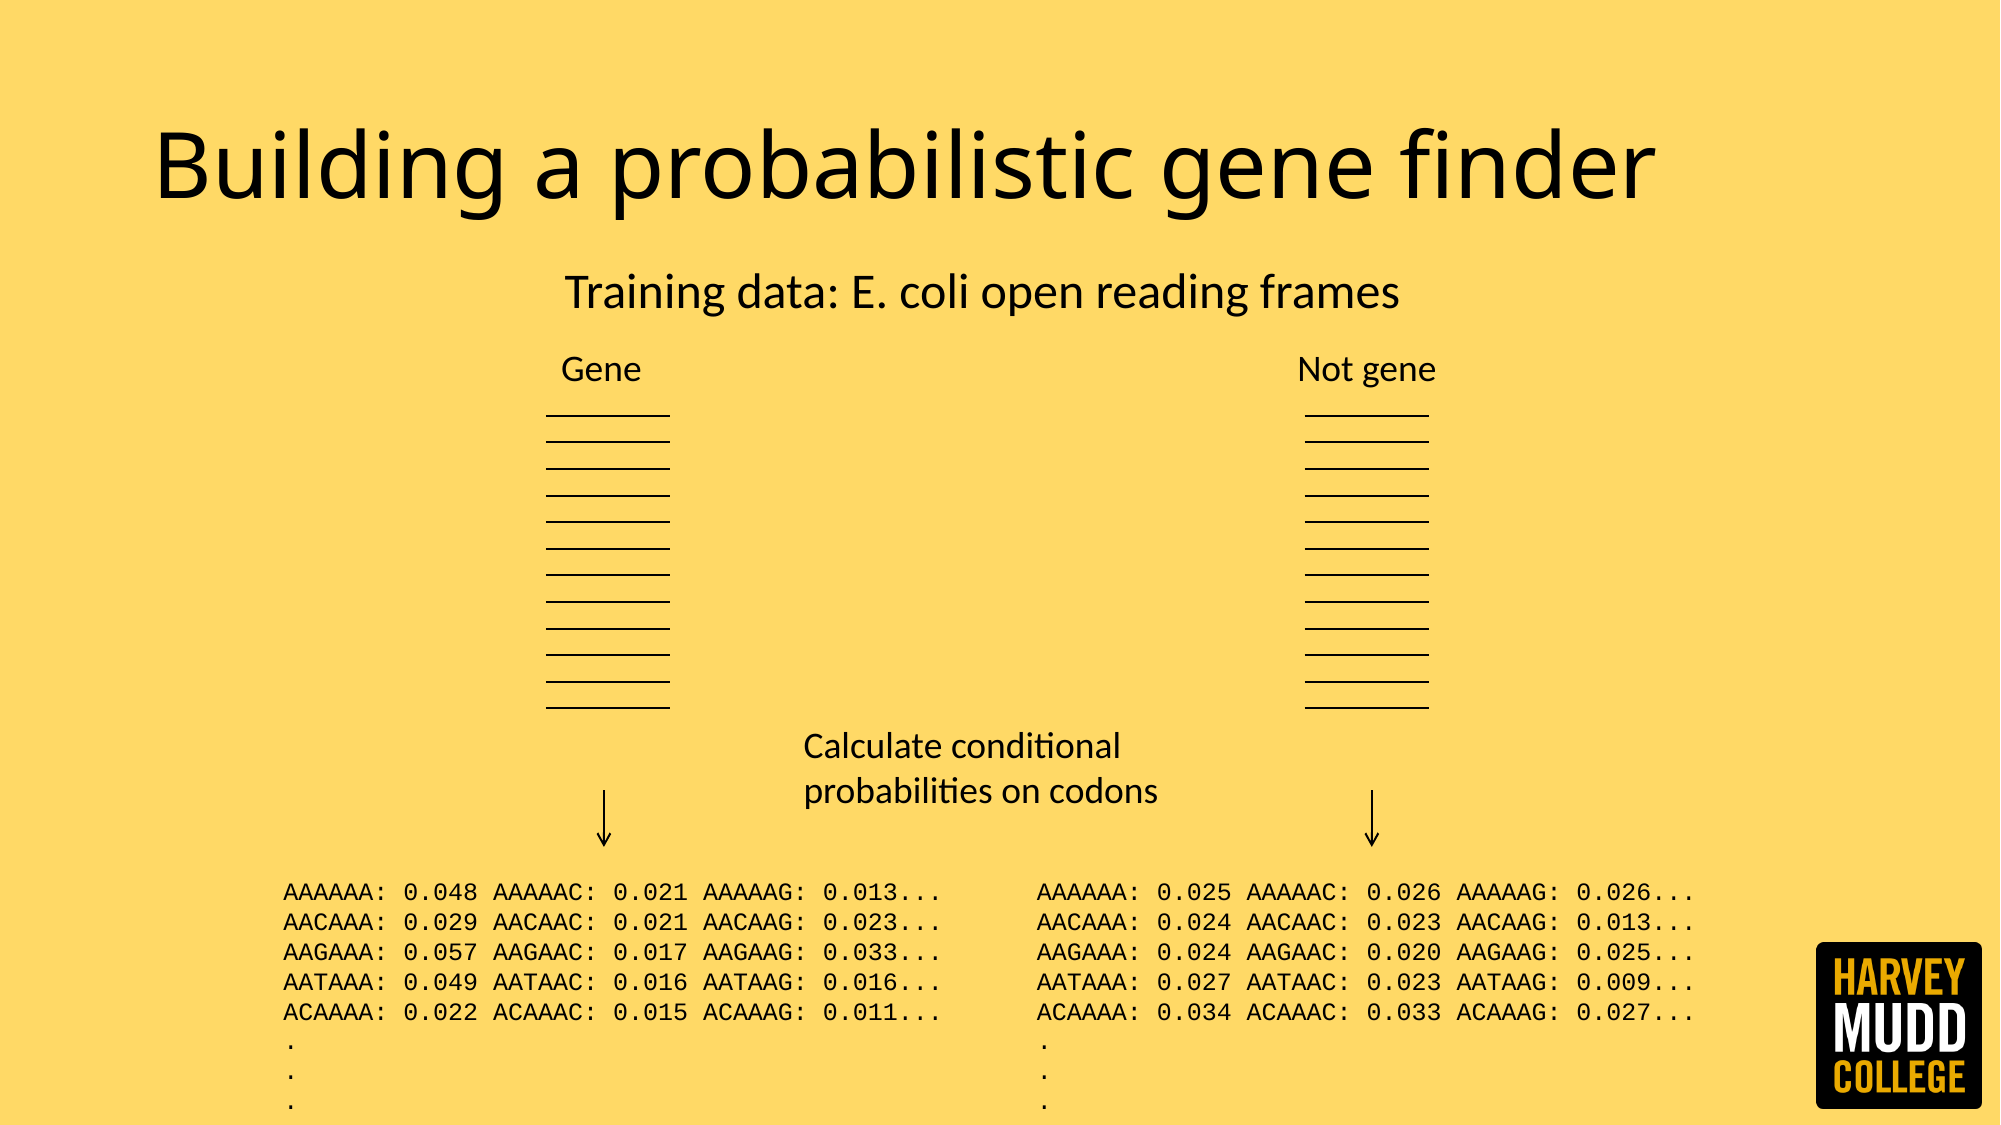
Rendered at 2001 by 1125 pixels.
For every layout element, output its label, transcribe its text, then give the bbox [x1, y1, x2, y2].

text_box AAAAAA: 0.025 AAAAAC: 0.026 AAAAAG: 0.026... AACAAA: 0.024 AACAAC: 0.023 AACAAG: 0.013... AAGAAA: 0.024 AAGAAC: 0.020 AAGAAG: 0.025... AATAAA: 0.027 AATAAC: 0.023 AATAAG: 0.009... ACAAAA: 0.034 ACAAAC: 0.033 ACAAAG: 0.027... . . . [1022, 867, 1750, 1123]
text_box Training data: E. coli open reading frames [549, 251, 1416, 327]
title Building a probabilistic gene finder [137, 59, 1863, 278]
picture [1815, 942, 1982, 1109]
text_box Not gene [1282, 336, 1452, 397]
text_box AAAAAA: 0.048 AAAAAC: 0.021 AAAAAG: 0.013... AACAAA: 0.029 AACAAC: 0.021 AACAAG: 0.023... AAGAAA: 0.057 AAGAAC: 0.017 AAGAAG: 0.033... AATAAA: 0.049 AATAAC: 0.016 AATAAG: 0.016... ACAAAA: 0.022 ACAAAC: 0.015 ACAAAG: 0.011... . . . [268, 867, 997, 1123]
text_box Calculate conditional probabilities on codons [788, 714, 1256, 819]
text_box Gene [546, 336, 657, 397]
